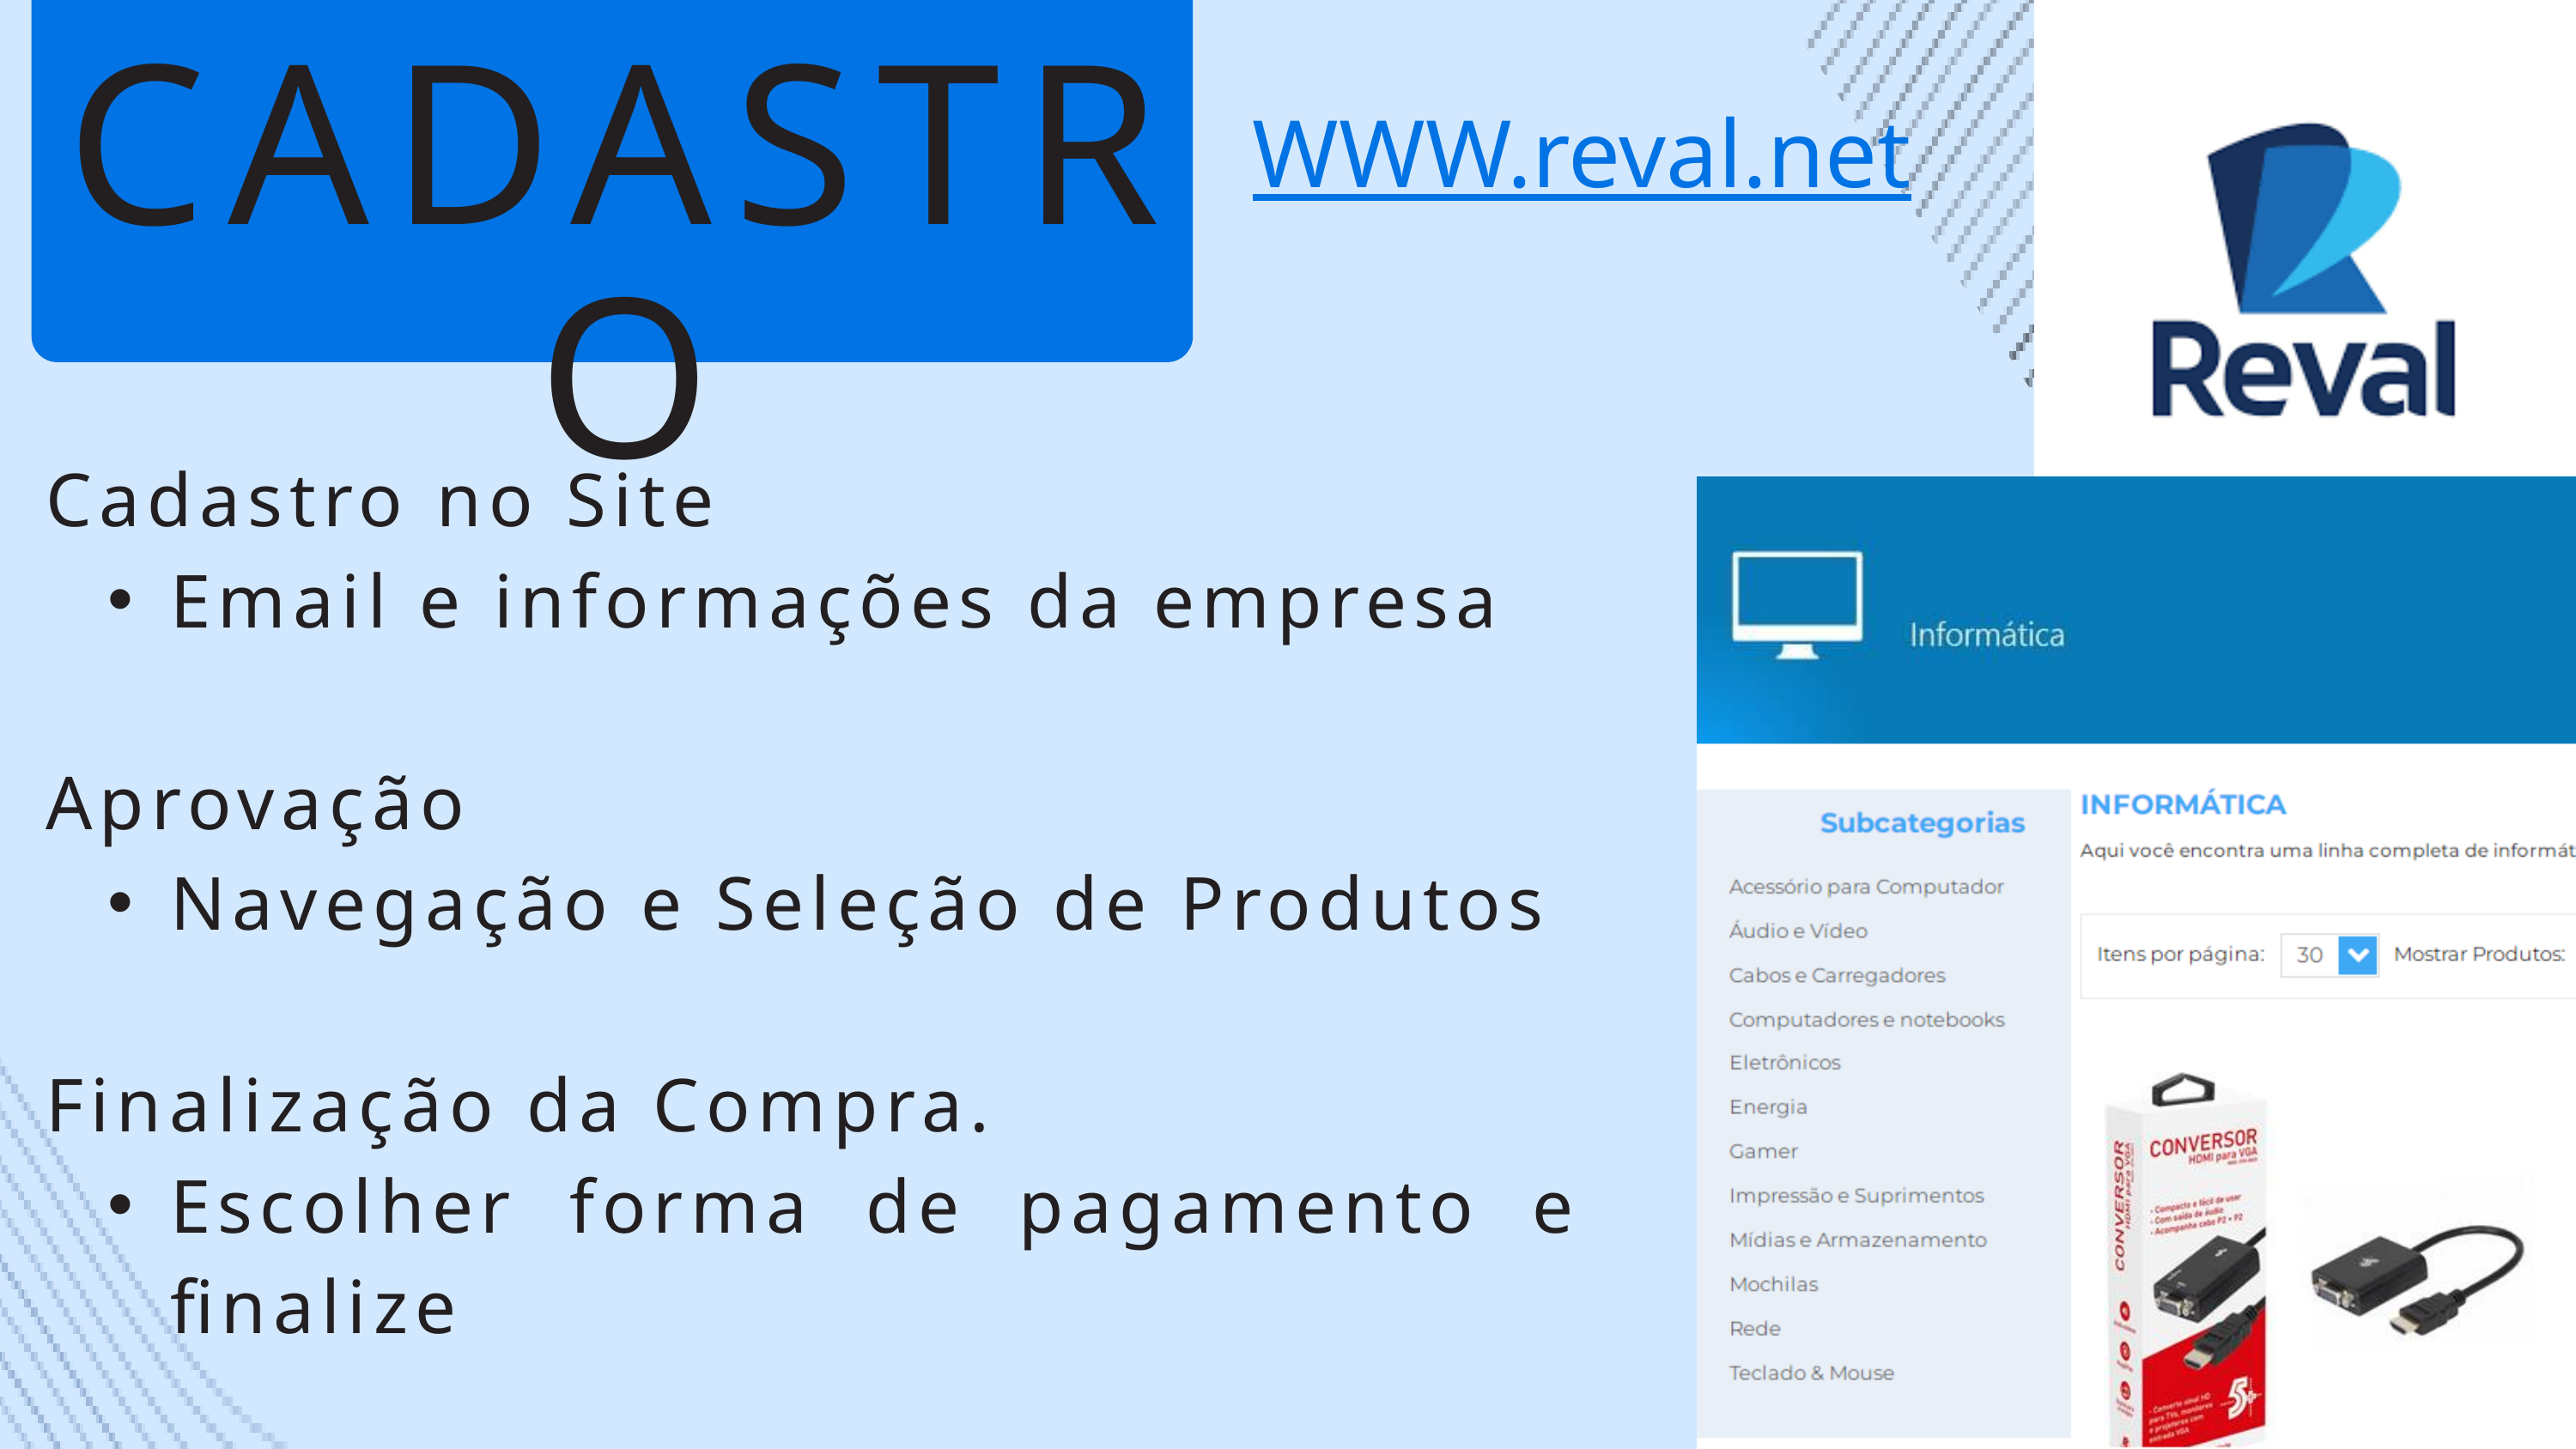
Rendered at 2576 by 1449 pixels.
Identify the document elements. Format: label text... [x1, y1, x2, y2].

text_box [1697, 476, 2576, 1449]
text_box [1779, 0, 2033, 394]
text_box CADASTRO [0, 36, 1250, 502]
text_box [31, 0, 1194, 363]
text_box [0, 920, 346, 1449]
text_box Cadastro no Site Email e informações da empresa Aprovação Navegação e Seleção de Produtos Finalização da Compra. Escolher forma de pagamento e finalize [46, 440, 1583, 1349]
text_box WWW.reval.net [1224, 76, 1940, 206]
text_box [2033, 0, 2576, 476]
